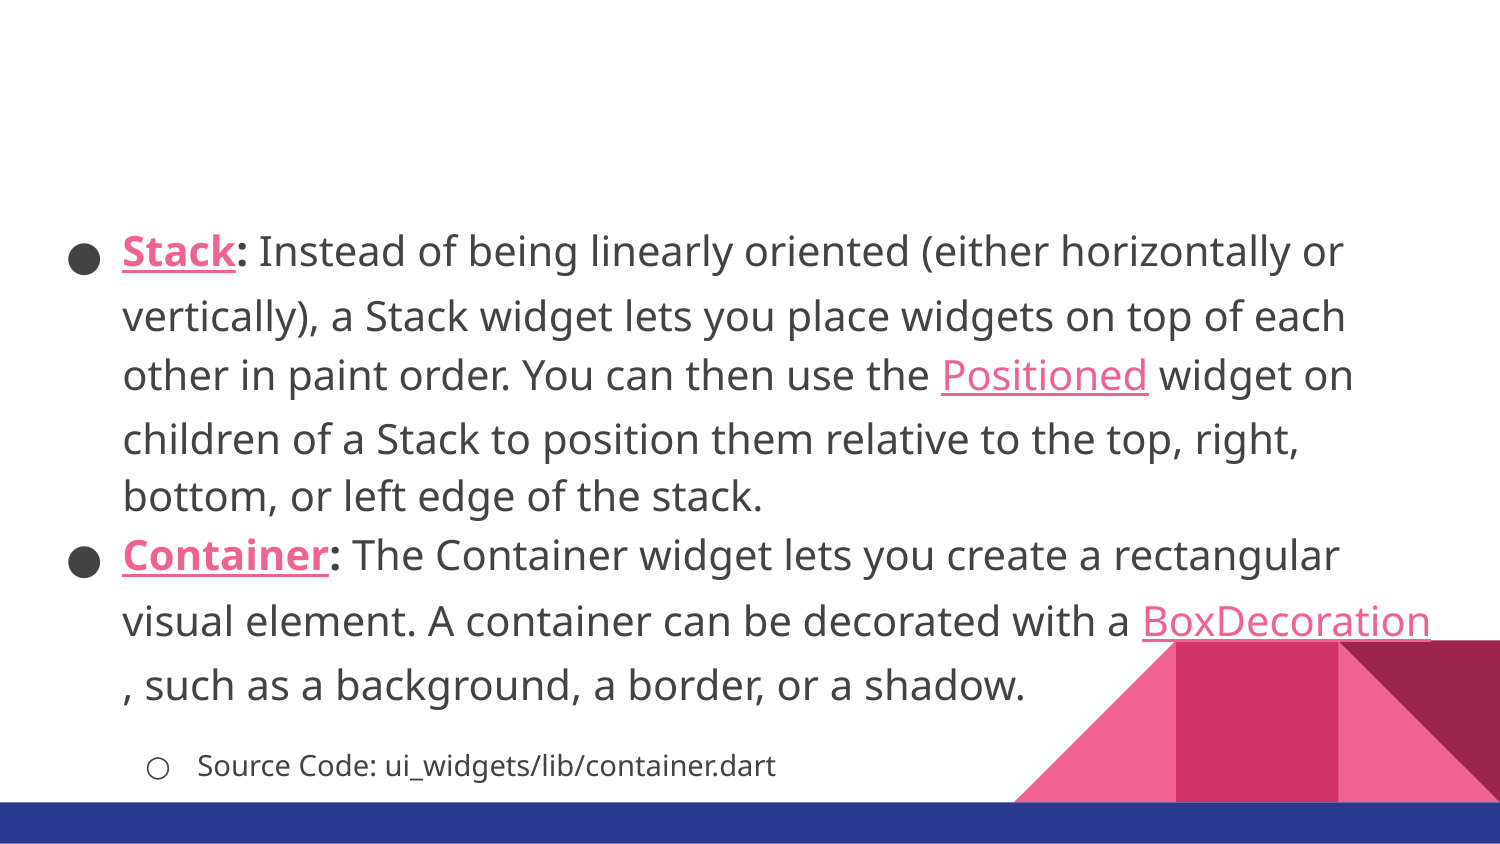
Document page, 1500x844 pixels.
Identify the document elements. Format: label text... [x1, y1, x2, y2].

list Stack: Instead of being linearly oriented (either horizontally or vertically), a Stack widget lets you place widgets on top of each other in paint order. You can then use the Positioned widget on children of a Stack to position them relative to the top, right, bottom, or left edge of the stack. Container: The Container widget lets you create a rectangular visual element. A container can be decorated with a BoxDecoration, such as a background, a border, or a shadow. Source Code: ui_widgets/lib/container.dart [51, 201, 1449, 750]
